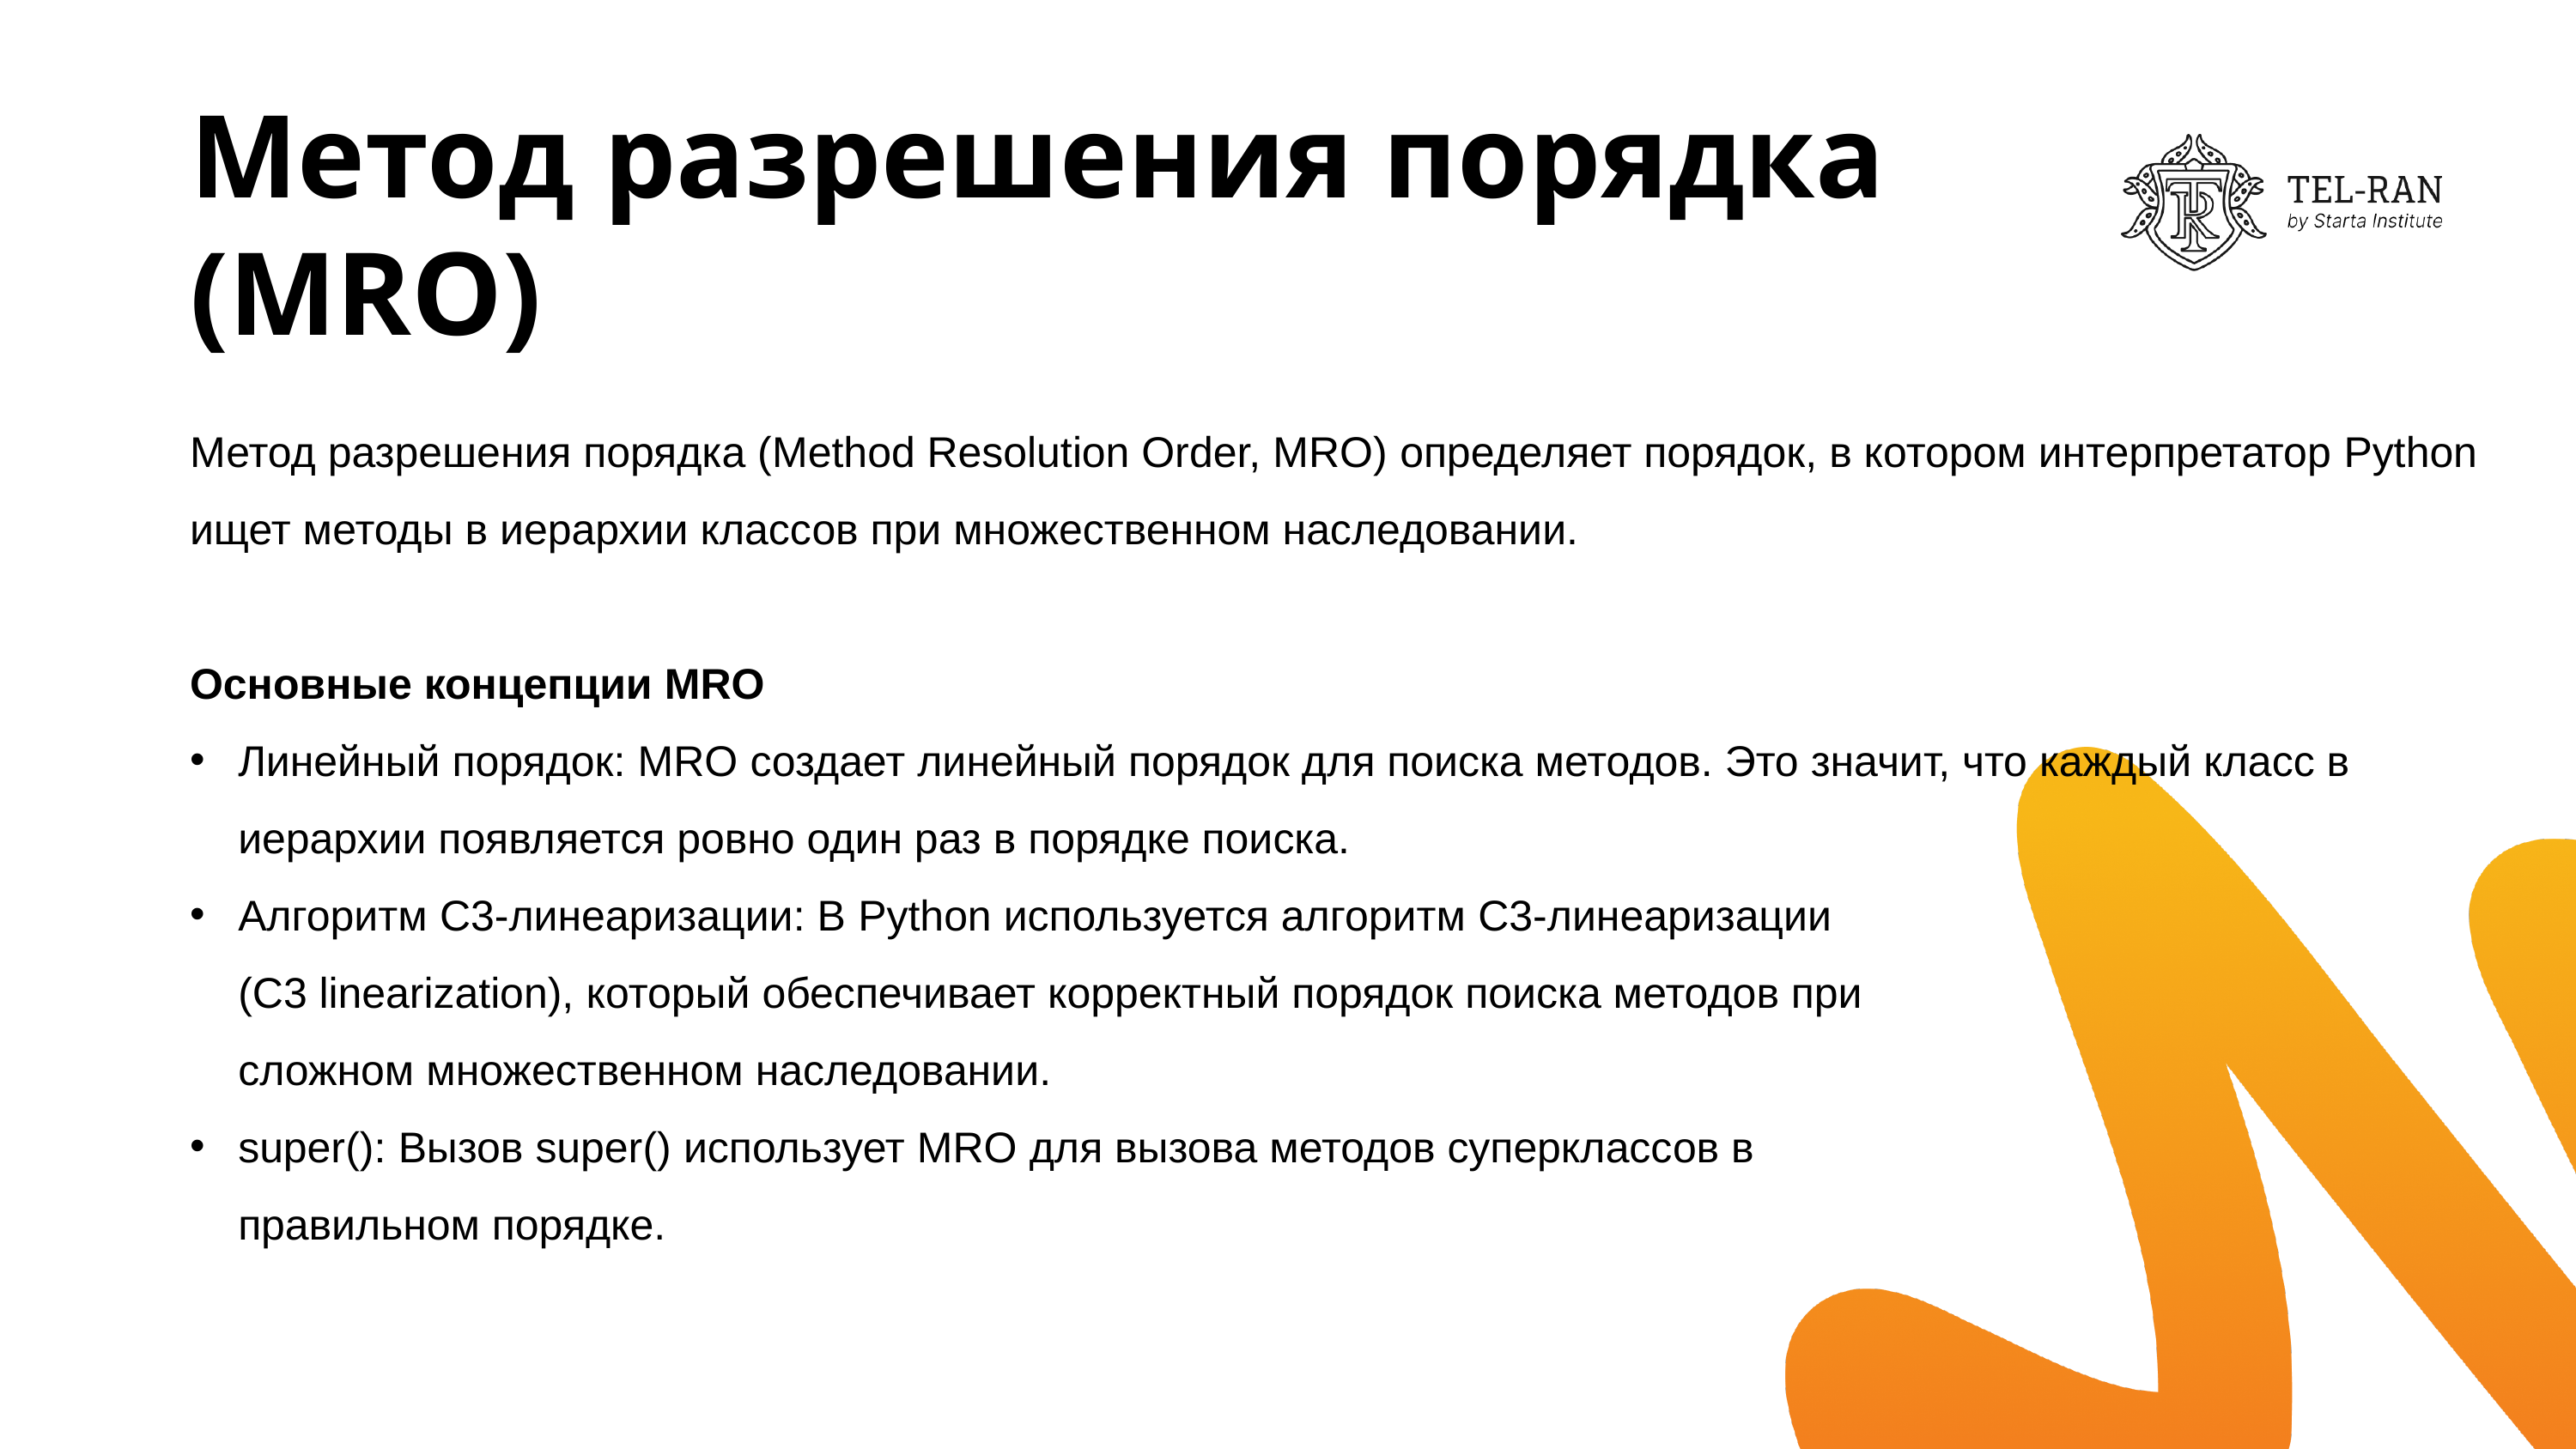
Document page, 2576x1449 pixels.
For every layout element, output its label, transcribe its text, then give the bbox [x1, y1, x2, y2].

picture [2121, 134, 2442, 271]
text_box Метод разрешения порядка (Method Resolution Order, MRO) определяет порядок, в котором интерпретатор Python ищет методы в иерархии классов при множественном наследовании. Основные концепции MRO Линейный порядок: MRO создает линейный порядок для поиска методов. Это значит, что каждый класс в иерархии появляется ровно один раз в порядке поиска. Алгоритм C3-линеаризации: В Python используется алгоритм C3-линеаризации (C3 linearization), который обеспечивает корректный порядок поиска методов при сложном множественном наследовании. super(): Вызов super() использует MRO для вызова методов суперклассов в правильном порядке. [177, 391, 2536, 1332]
picture [1620, 747, 2576, 1449]
title Метод разрешения порядка (MRO) [177, 76, 2110, 358]
